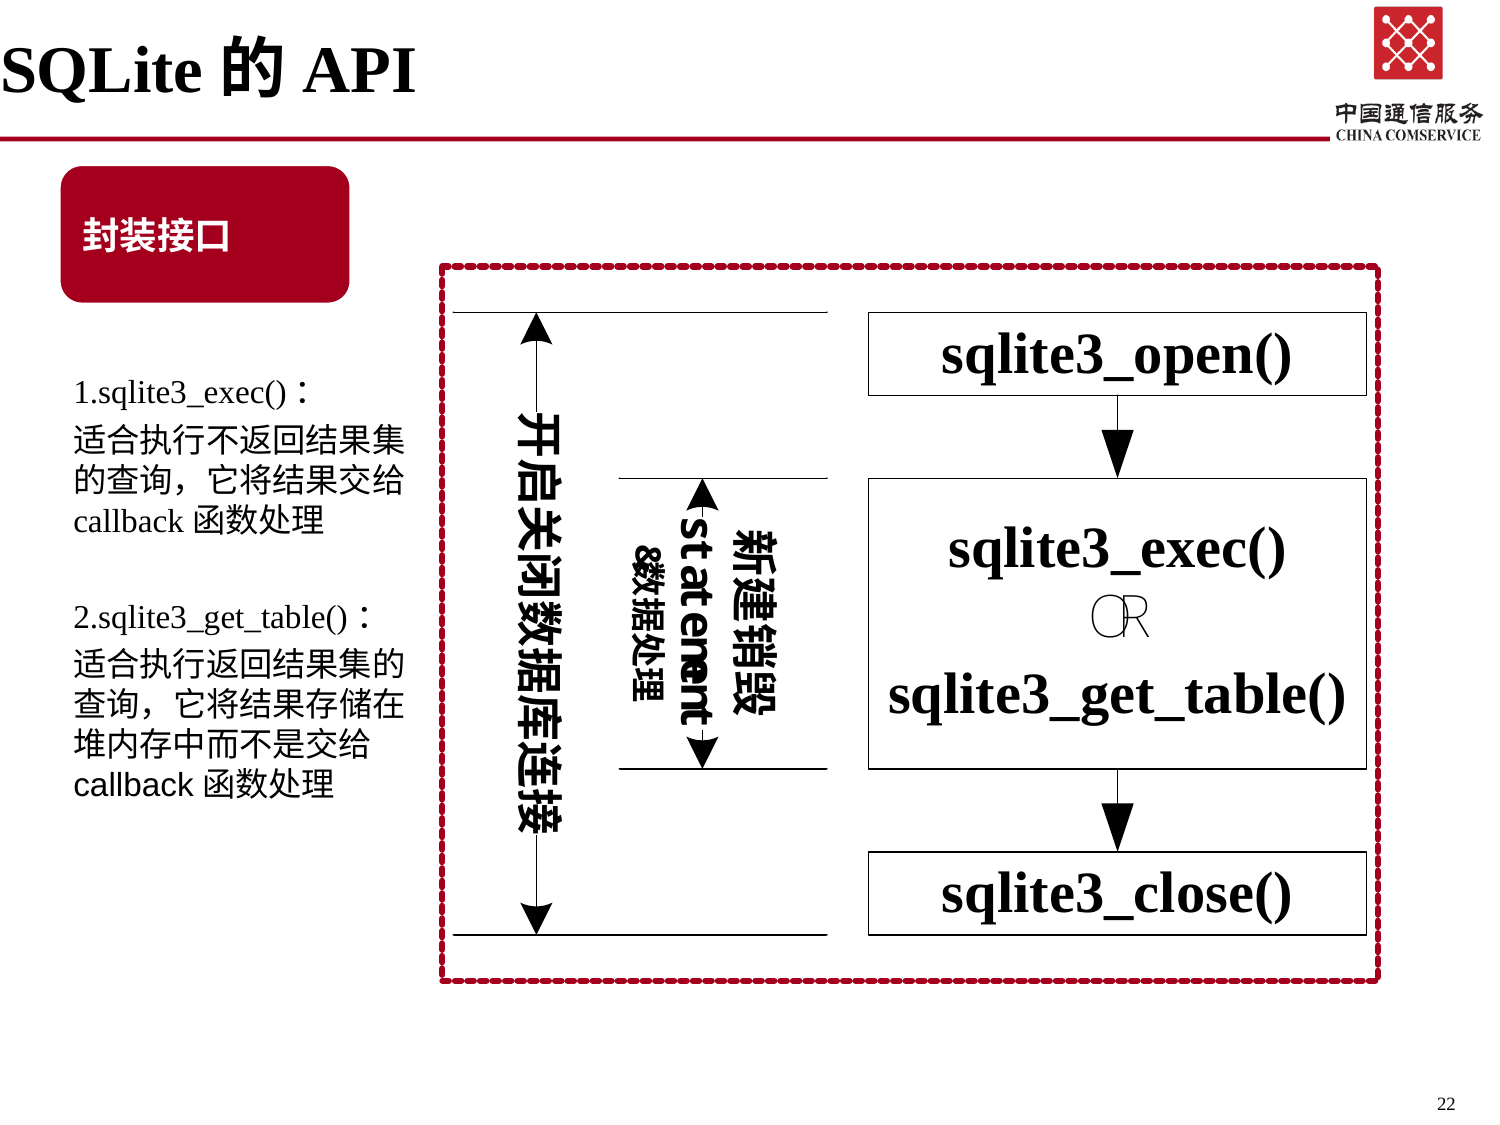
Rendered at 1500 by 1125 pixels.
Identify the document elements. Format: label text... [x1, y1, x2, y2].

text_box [445, 269, 1375, 978]
text_box 1.sqlite3_exec()： 适合执行不返回结果集的查询，它将结果交给callback函数处理 2.sqlite3_get_table()： 适合执行返回结果集的查询，它将结果存储在堆内存中而不是交给callback函数处理 [58, 363, 422, 811]
title SQLite的API [0, 0, 1500, 142]
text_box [58, 163, 352, 305]
